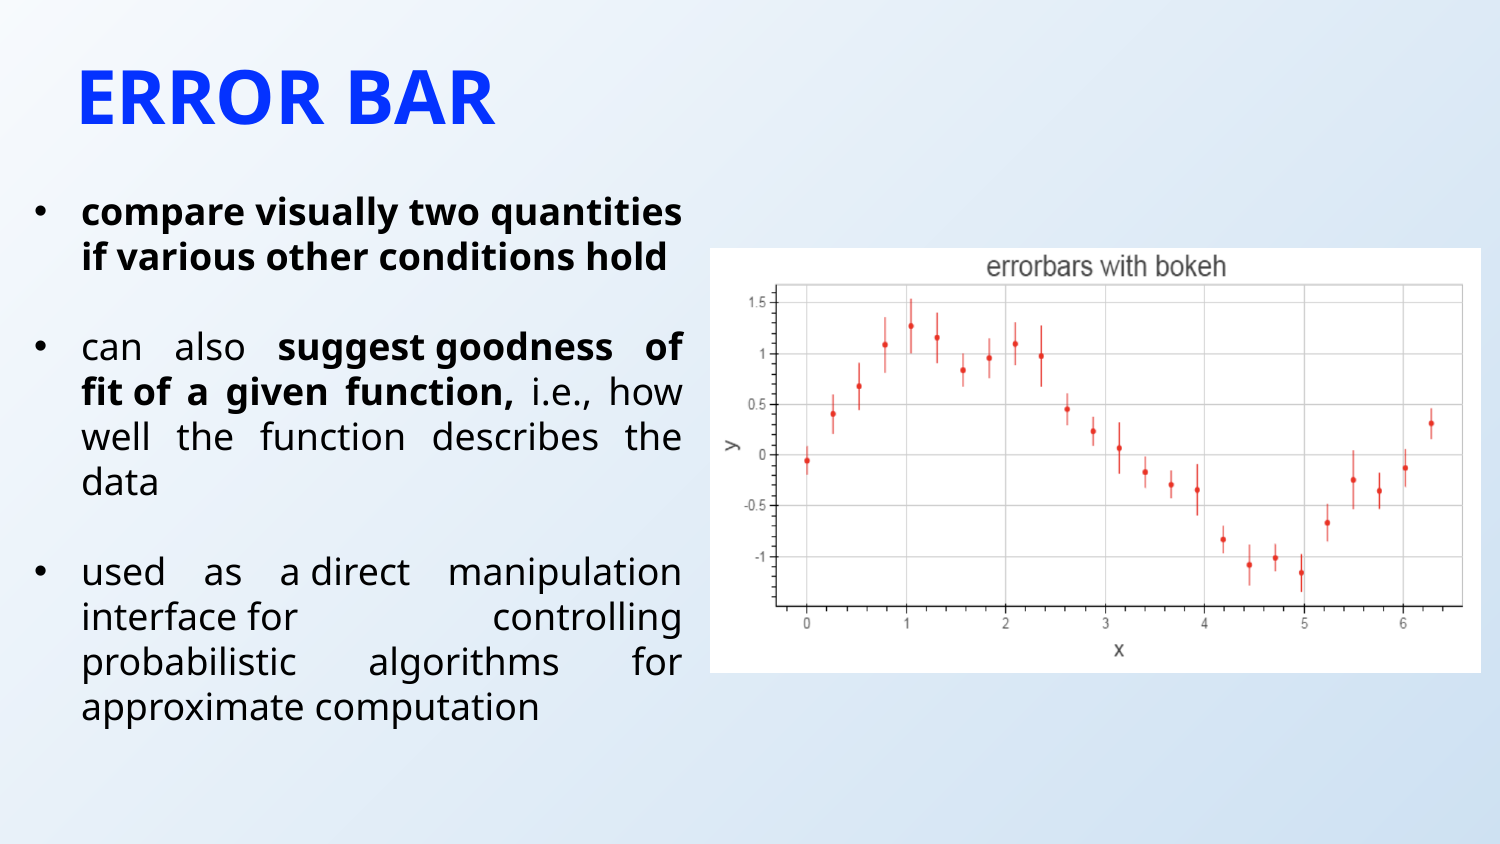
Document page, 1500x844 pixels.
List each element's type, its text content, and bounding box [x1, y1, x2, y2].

picture [710, 248, 1481, 673]
text_box compare visually two quantities if various other conditions hold can also suggest goodness of fit of a given function, i.e., how well the function describes the data used as a direct manipulation interface for controlling probabilistic algorithms for approximate computation [19, 180, 698, 780]
title ERROR BAR [75, 0, 1458, 141]
